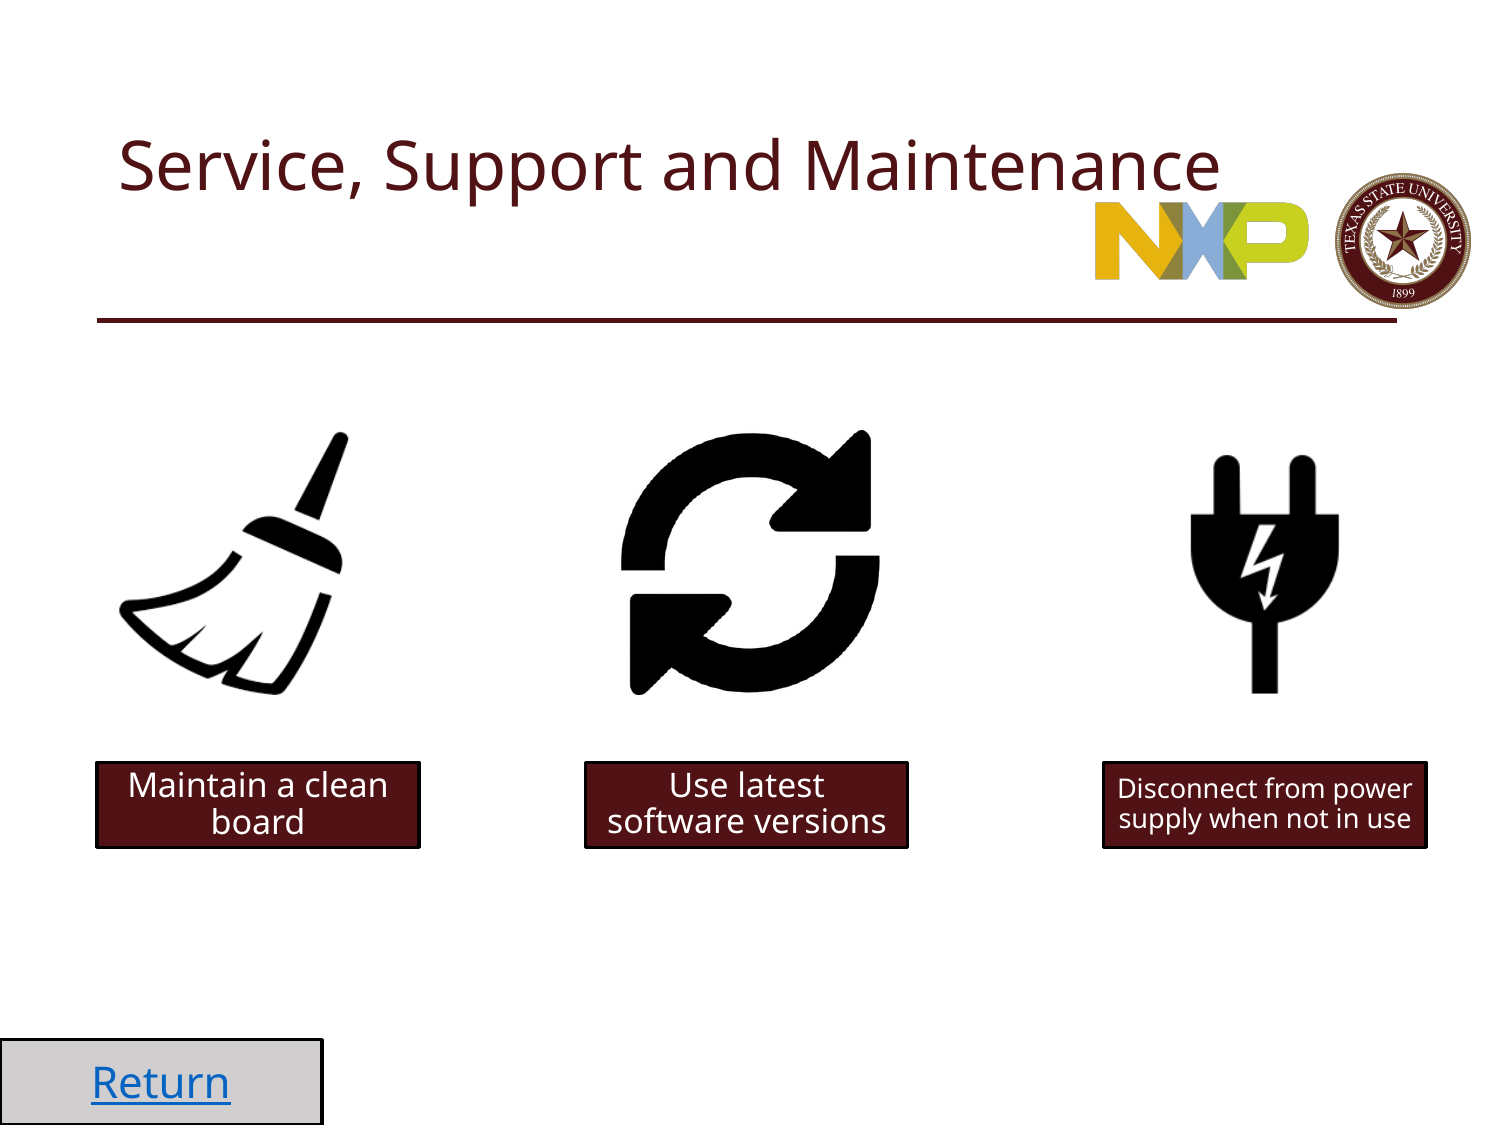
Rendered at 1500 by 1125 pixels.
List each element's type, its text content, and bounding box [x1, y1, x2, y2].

picture [103, 430, 367, 695]
text_box Disconnect from power supply when not in use [1103, 762, 1426, 848]
picture [618, 430, 882, 695]
picture [1335, 173, 1471, 309]
title Service, Support and Maintenance [103, 59, 1397, 278]
picture [1089, 196, 1315, 286]
text_box Maintain a clean board [96, 762, 419, 848]
text_box Use latest software versions [585, 762, 908, 848]
picture [1133, 442, 1397, 707]
text_box Return [0, 1039, 322, 1125]
